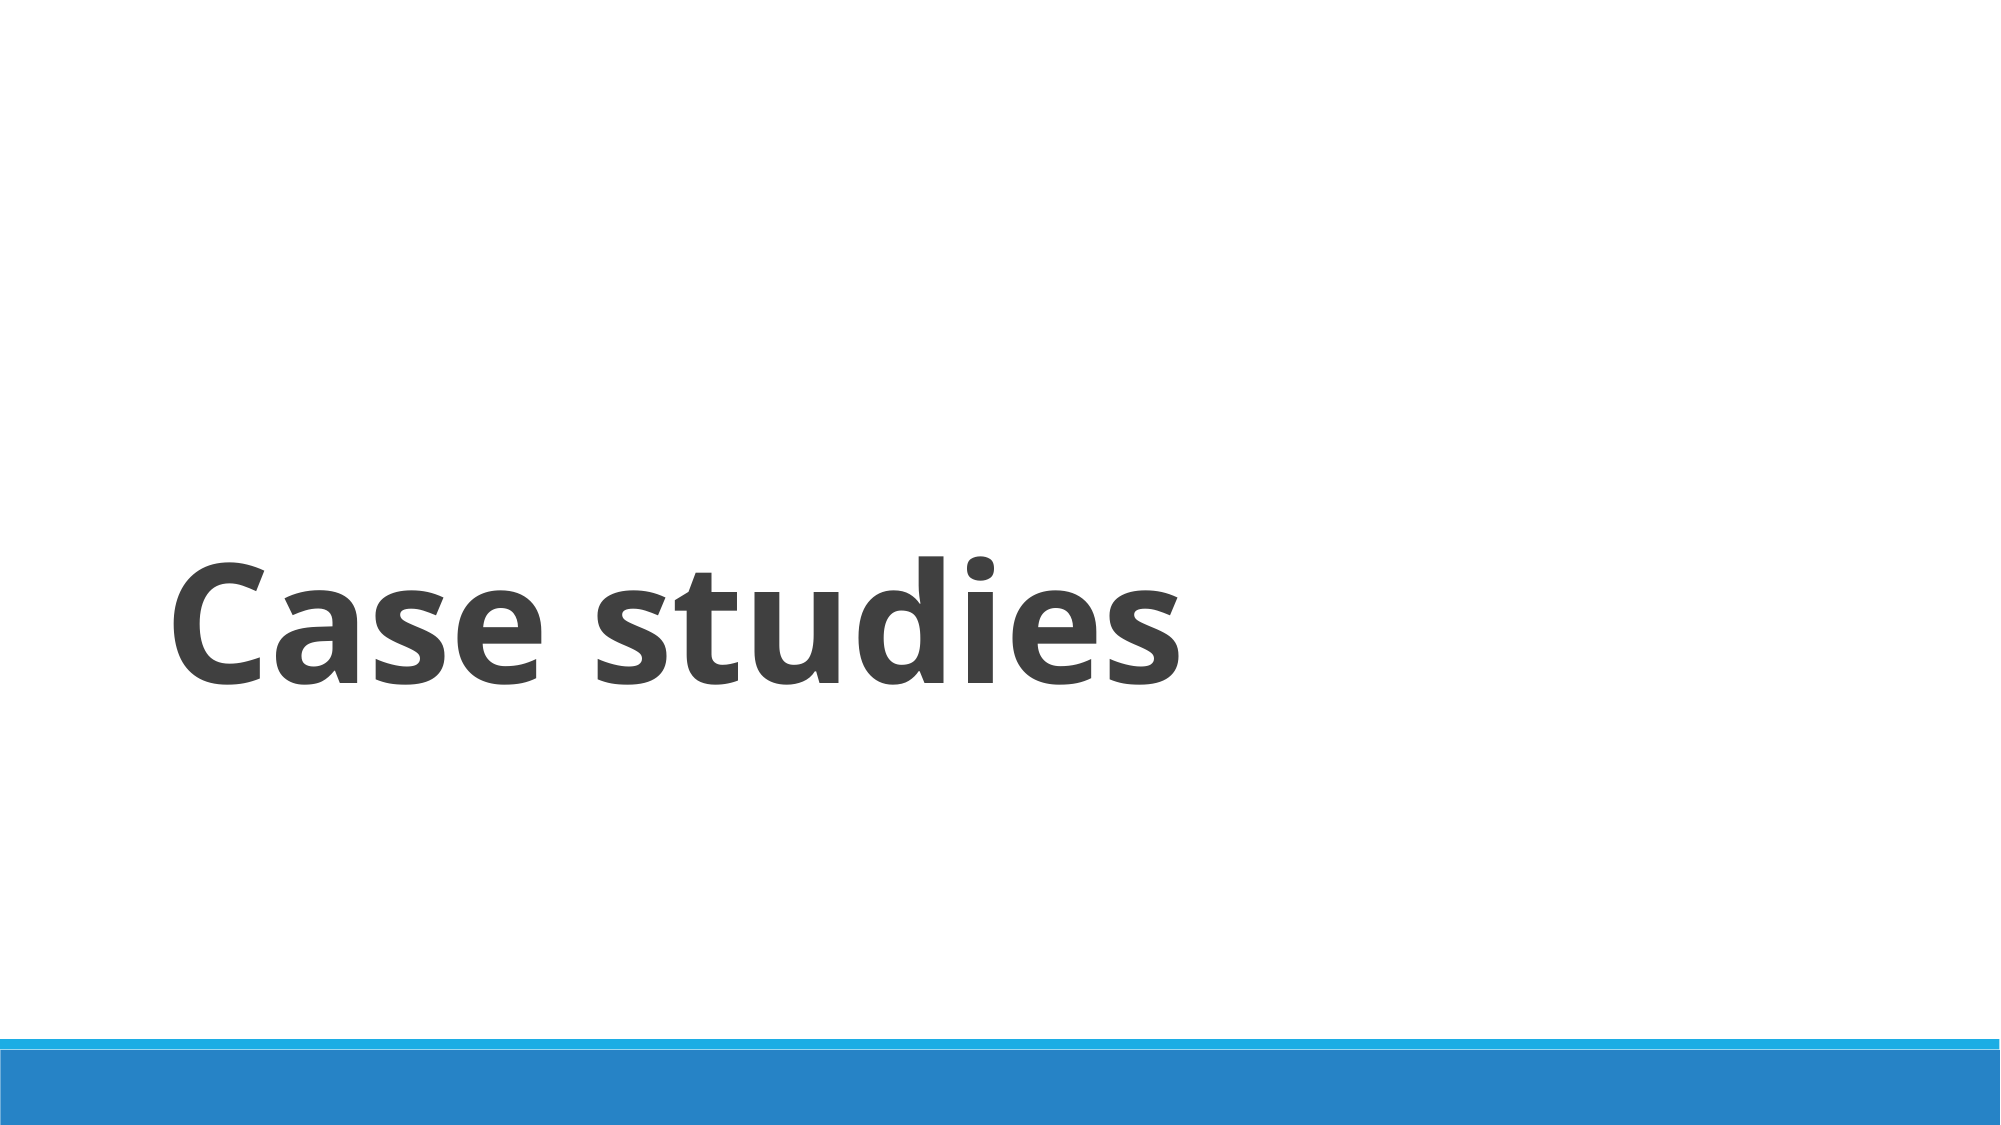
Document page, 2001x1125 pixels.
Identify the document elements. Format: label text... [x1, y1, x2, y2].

title Case studies [149, 563, 1800, 726]
